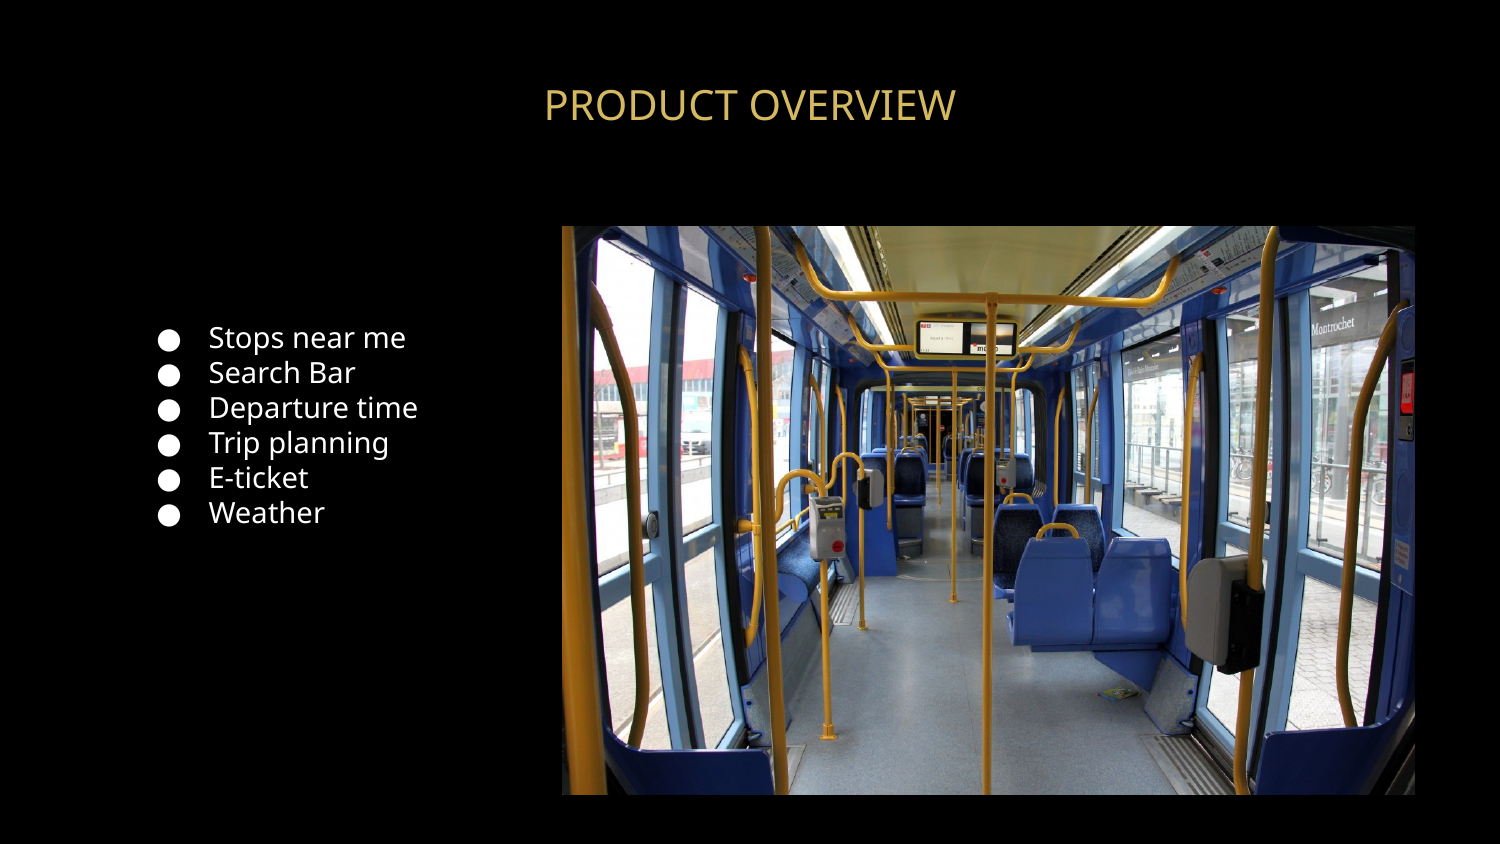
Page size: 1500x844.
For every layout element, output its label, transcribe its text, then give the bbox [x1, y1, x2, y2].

picture [562, 226, 1415, 796]
list Stops near me Search Bar Departure time Trip planning E-ticket Weather [118, 304, 557, 620]
title PRODUCT OVERVIEW [409, 60, 1091, 144]
